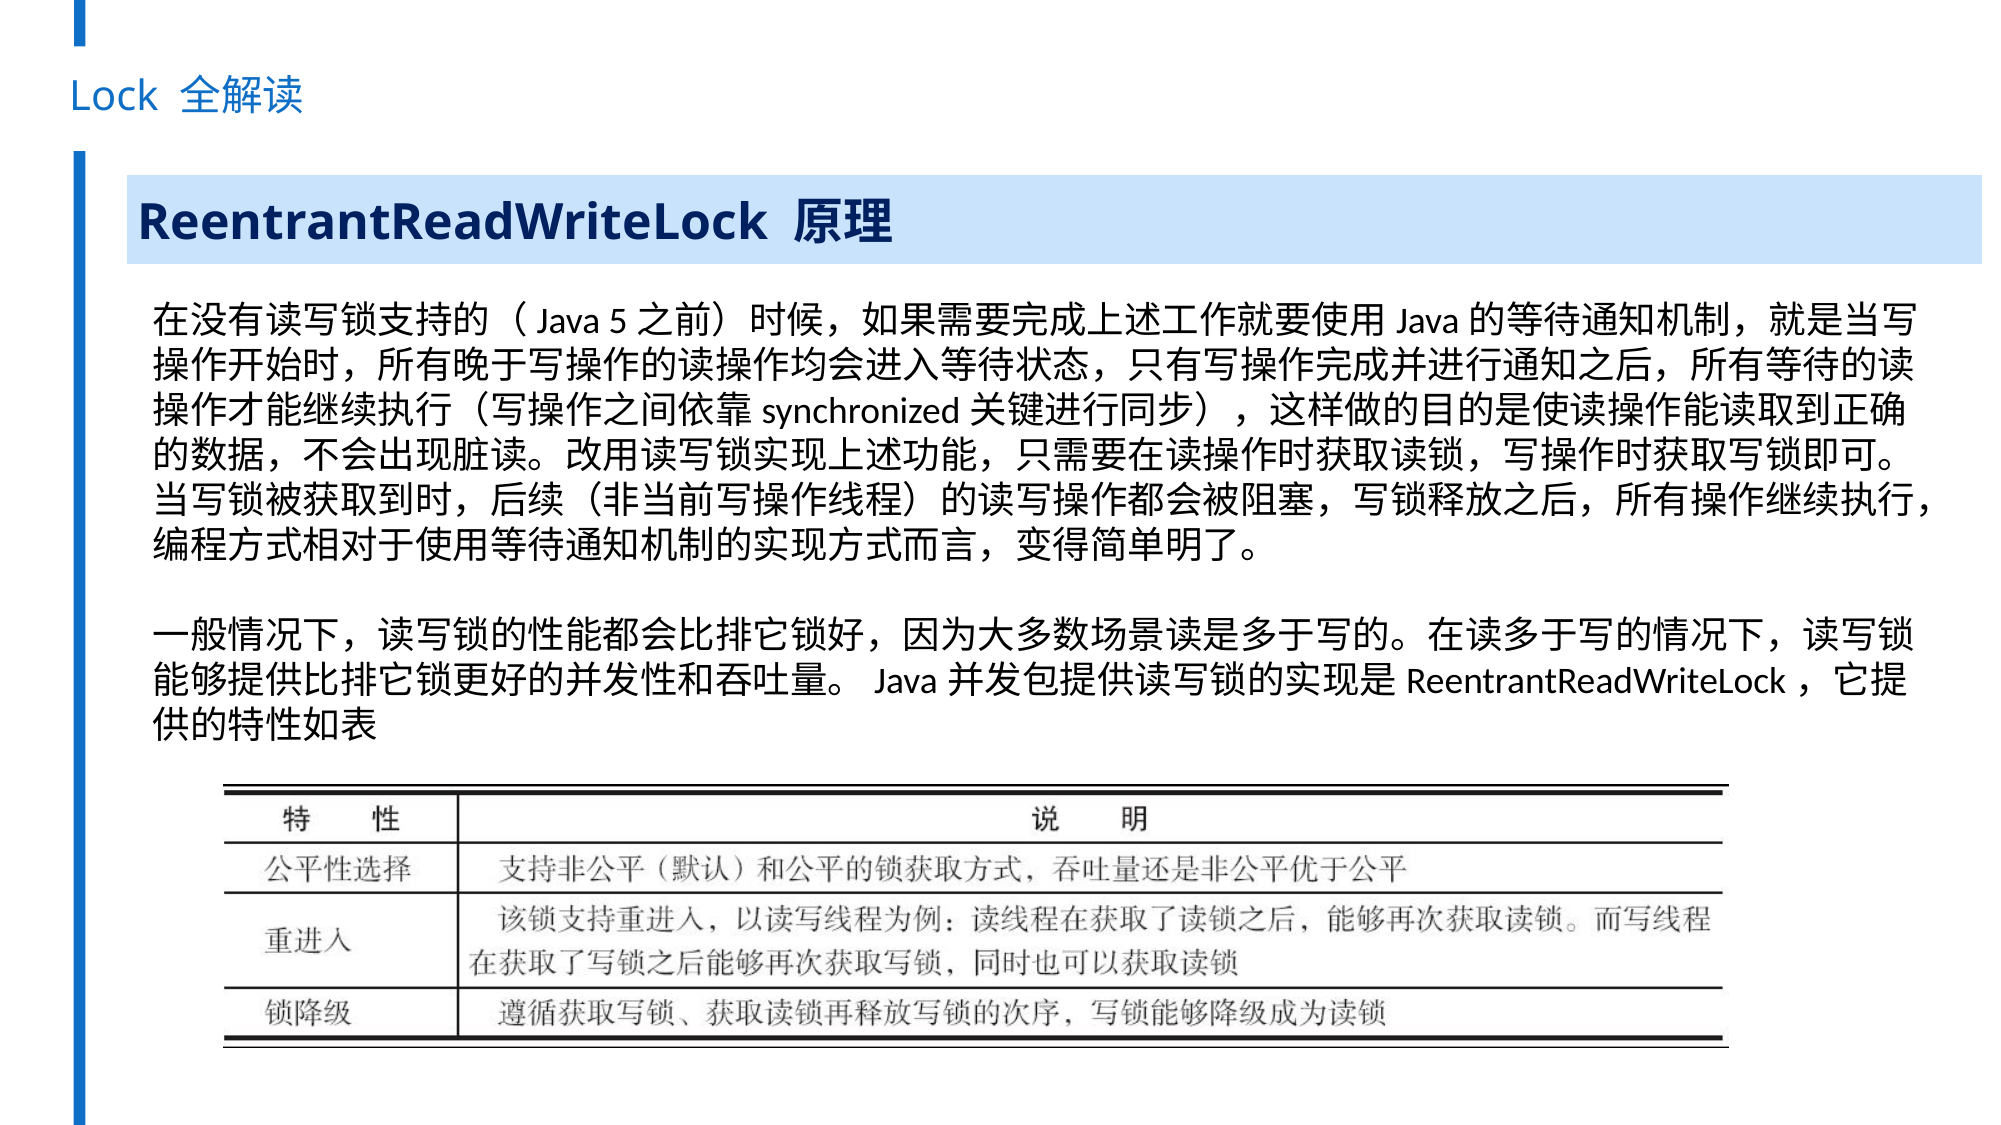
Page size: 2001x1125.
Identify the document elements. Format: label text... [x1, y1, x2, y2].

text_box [69, 0, 489, 1125]
picture [489, 175, 1982, 264]
picture [223, 784, 1729, 1049]
text_box 在没有读写锁支持的（Java 5之前）时候，如果需要完成上述工作就要使用Java的等待通知机制，就是当写操作开始时，所有晚于写操作的读操作均会进入等待状态，只有写操作完成并进行通知之后，所有等待的读操作才能继续执行（写操作之间依靠synchronized关键进行同步），这样做的目的是使读操作能读取到正确的数据，不会出现脏读。改用读写锁实现上述功能，只需要在读操作时获取读锁，写操作时获取写锁即可。当写锁被获取到时，后续（非当前写操作线程）的读写操作都会被阻塞，写锁释放之后，所有操作继续执行，编程方式相对于使用等待通知机制的实现方式而言，变得简单明了。 一般情况下，读写锁的性能都会比排它锁好，因为大多数场景读是多于写的。在读多于写的情况下，读写锁能够提供比排它锁更好的并发性和吞吐量。Java并发包提供读写锁的实现是ReentrantReadWriteLock，它提供的特性如表 [489, 289, 1957, 754]
